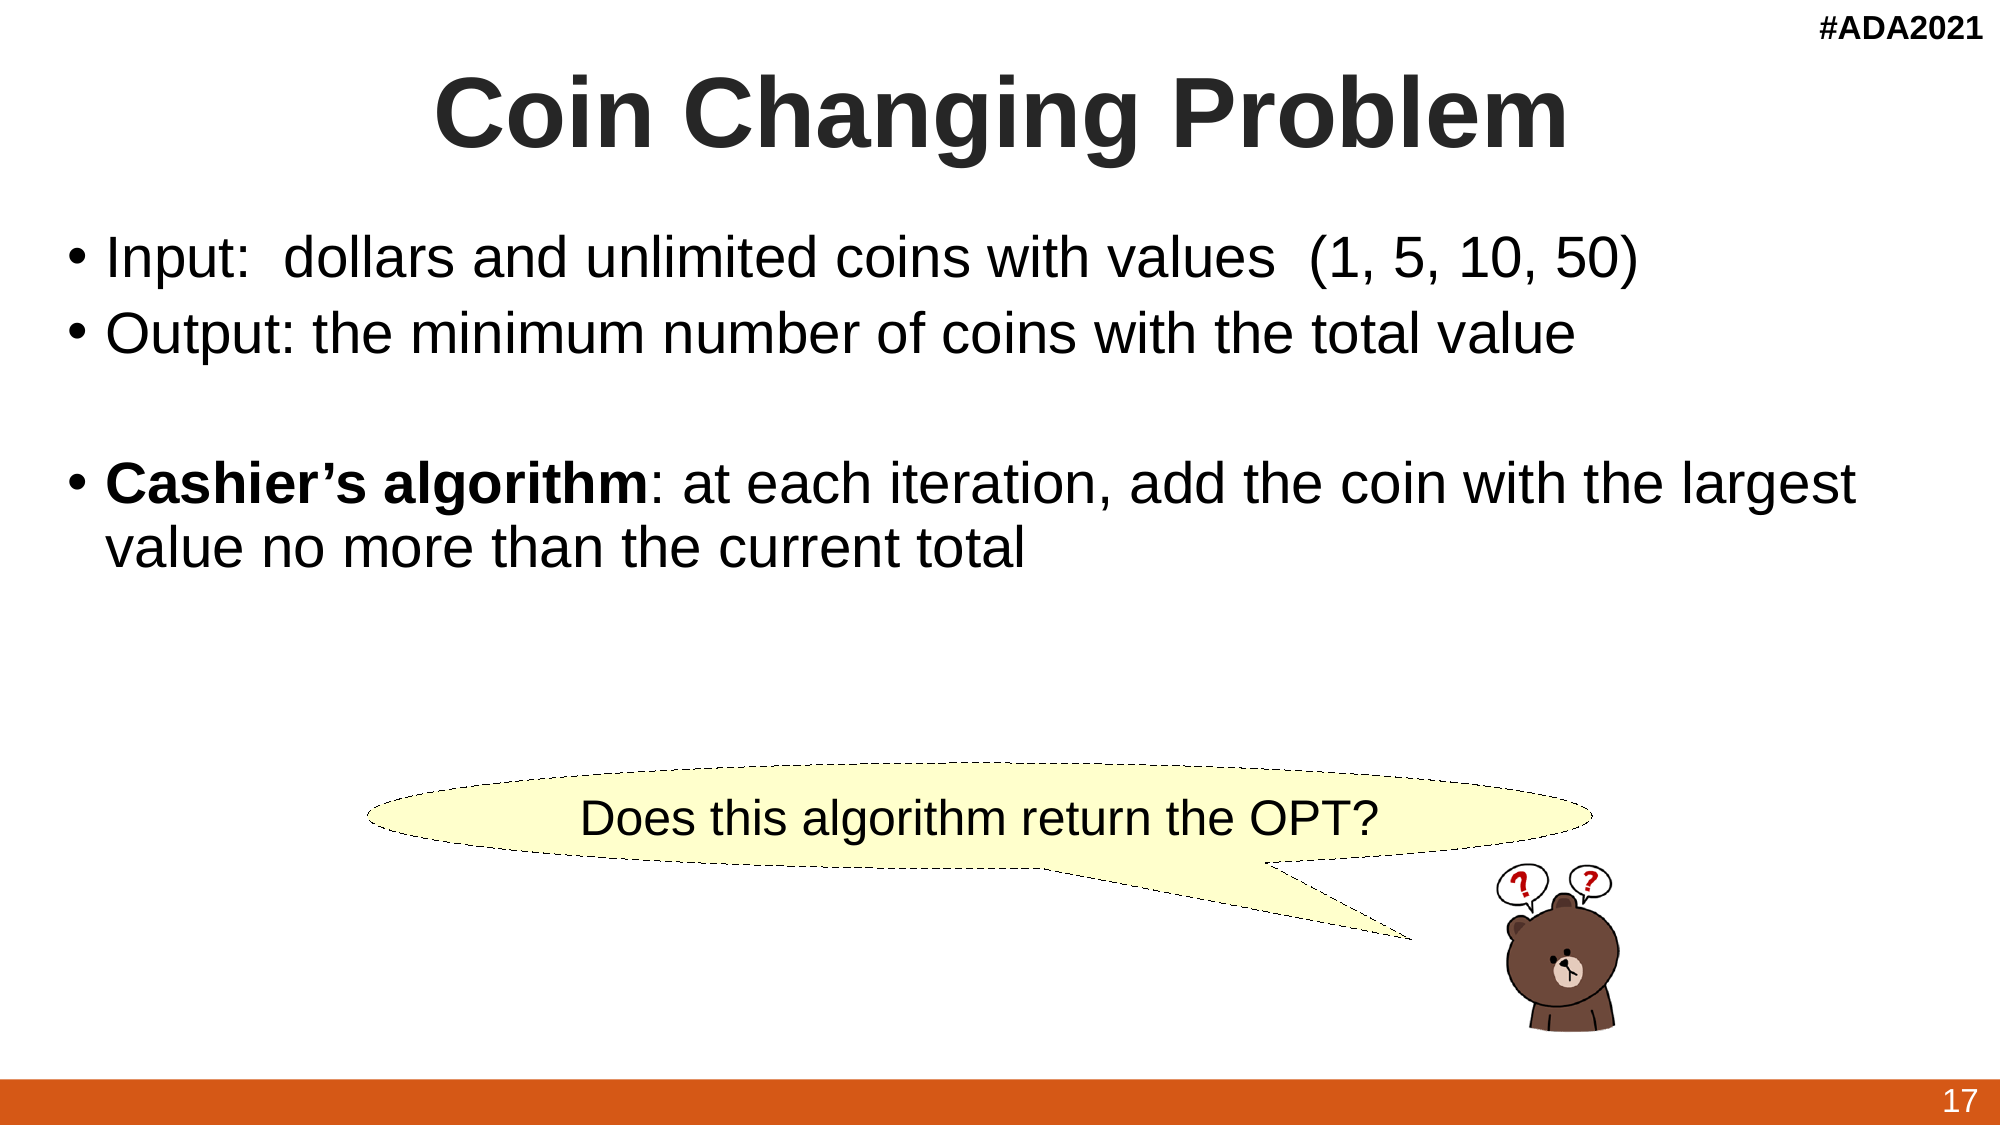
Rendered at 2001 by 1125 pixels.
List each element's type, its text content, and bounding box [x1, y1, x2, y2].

slide_number 17 [1927, 1071, 2000, 1125]
picture [1460, 855, 1661, 1042]
list Coin Changing Problem [53, 55, 1952, 175]
text_box Does this algorithm return the OPT? [367, 762, 1593, 940]
